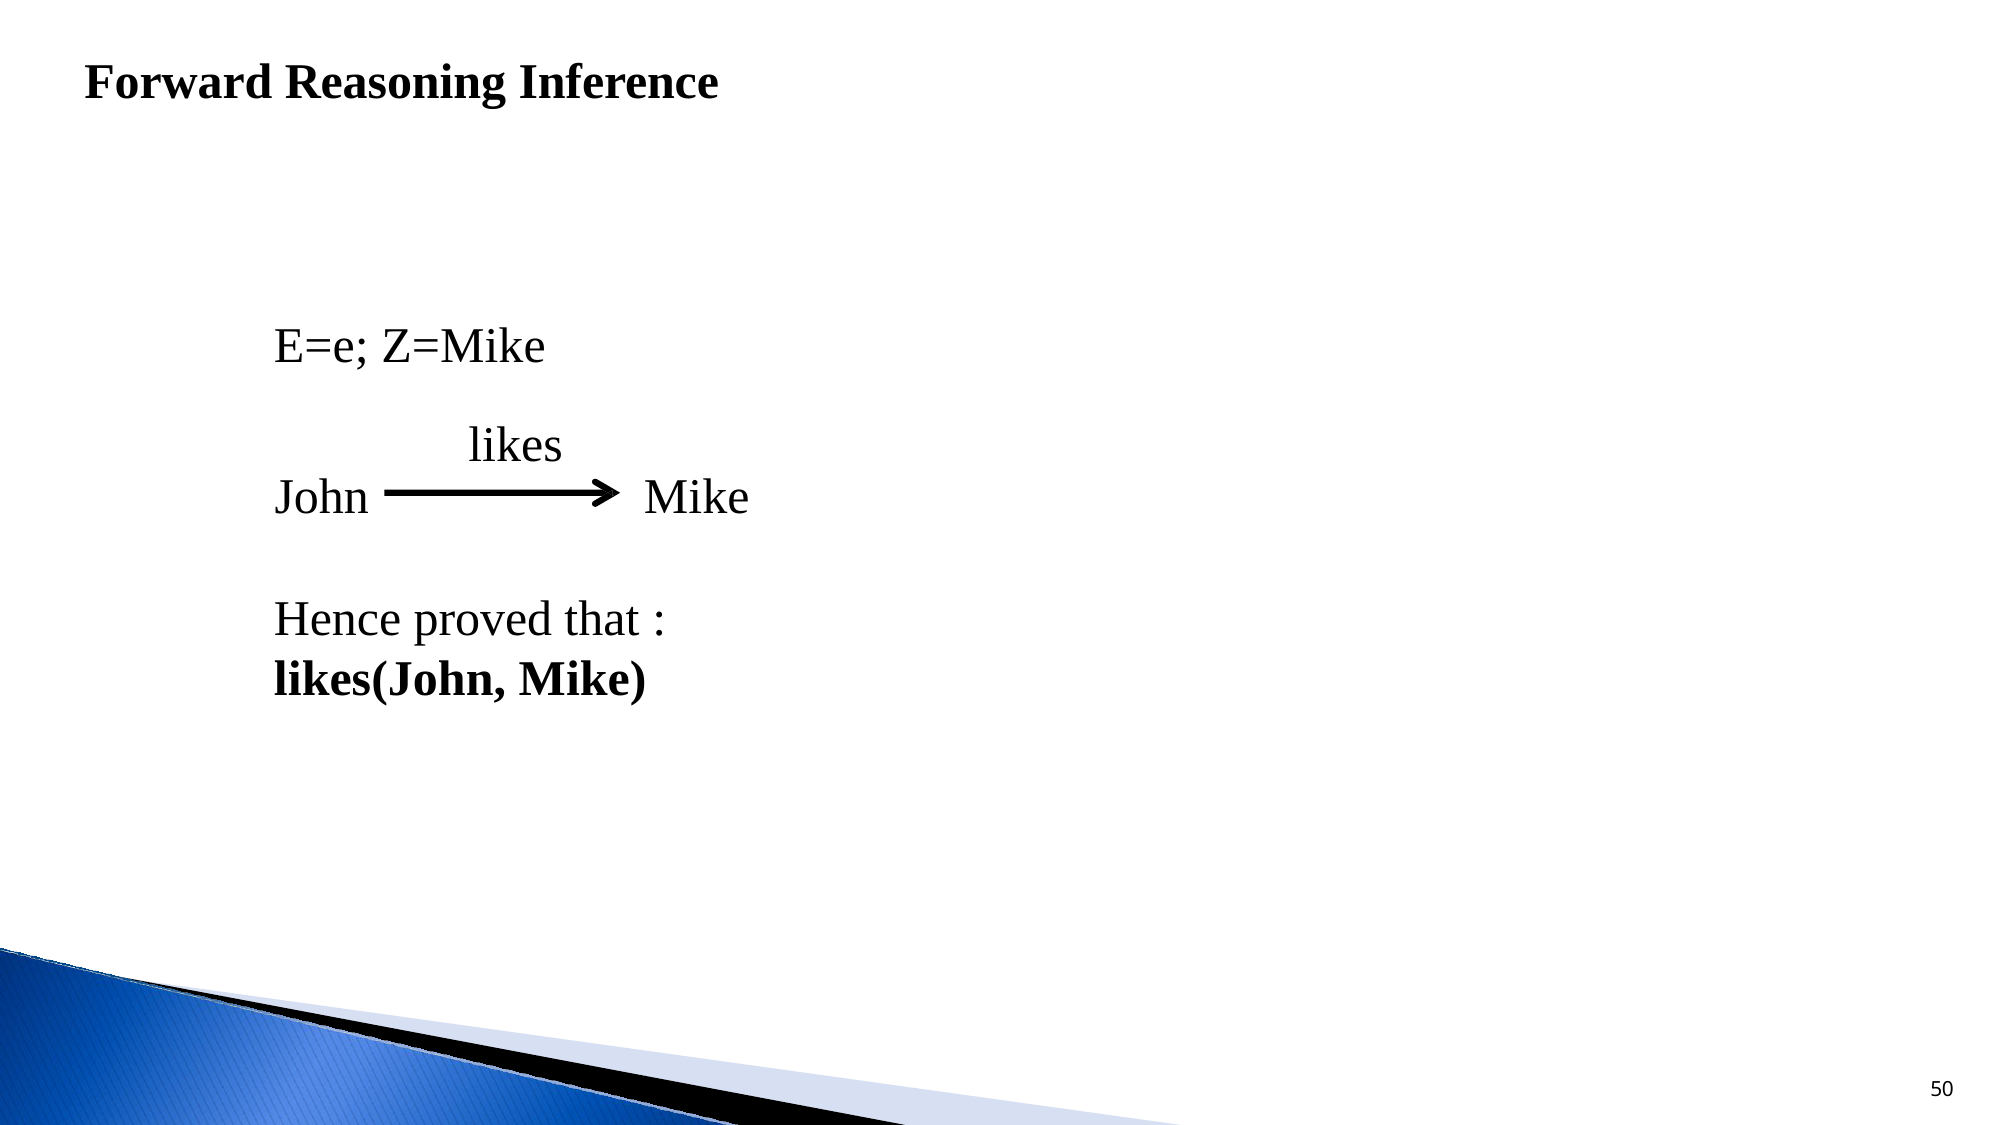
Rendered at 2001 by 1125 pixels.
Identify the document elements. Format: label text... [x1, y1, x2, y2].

text_box 50 [1928, 1073, 1959, 1101]
text_box E=e; Z=Mike likes John Mike Hence proved that : likes(John, Mike) [271, 310, 1054, 706]
picture [0, 948, 743, 1125]
title Forward Reasoning Inference [82, 46, 725, 237]
text_box [384, 478, 621, 507]
